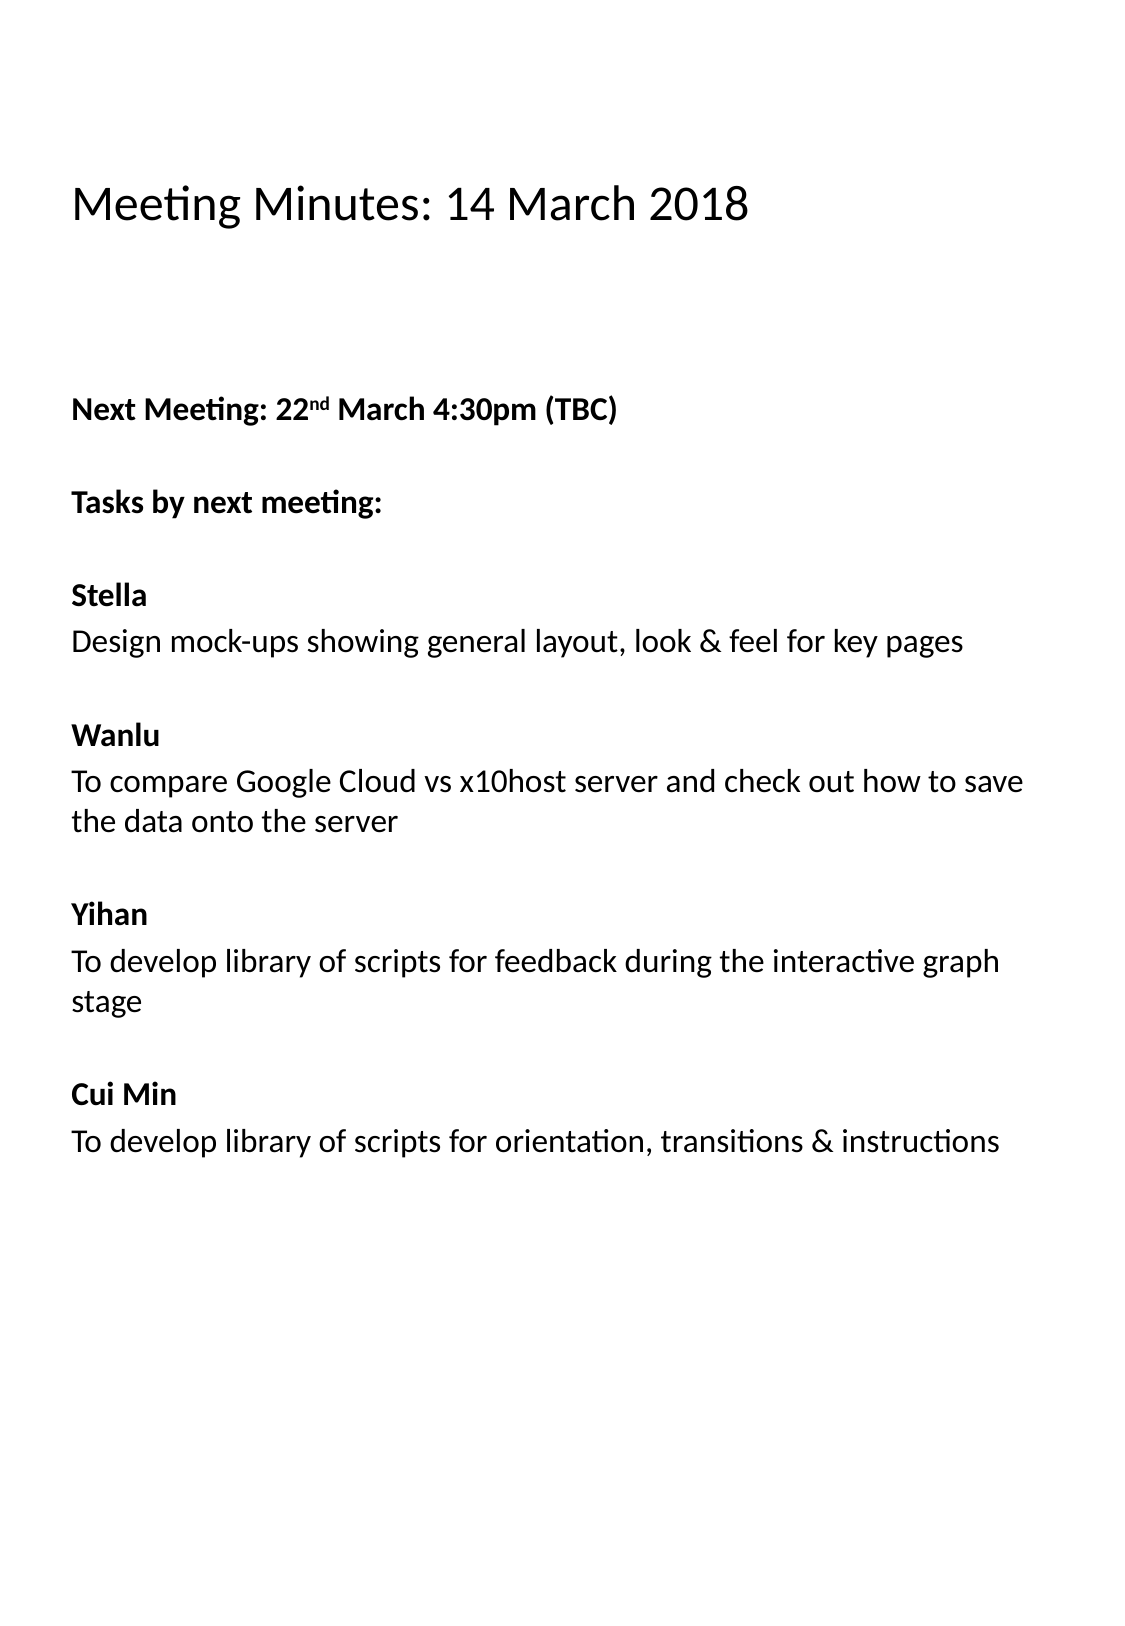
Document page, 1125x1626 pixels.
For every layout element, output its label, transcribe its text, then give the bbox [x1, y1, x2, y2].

title Meeting Minutes: 14 March 2018 [56, 65, 1069, 336]
list Next Meeting: 22nd March 4:30pm (TBC) Tasks by next meeting: Stella Design mock-ups showing general layout, look & feel for key pages Wanlu To compare Google Cloud vs x10host server and check out how to save the data onto the server Yihan To develop library of scripts for feedback during the interactive graph stage Cui Min To develop library of scripts for orientation, transitions & instructions [56, 379, 1069, 1452]
